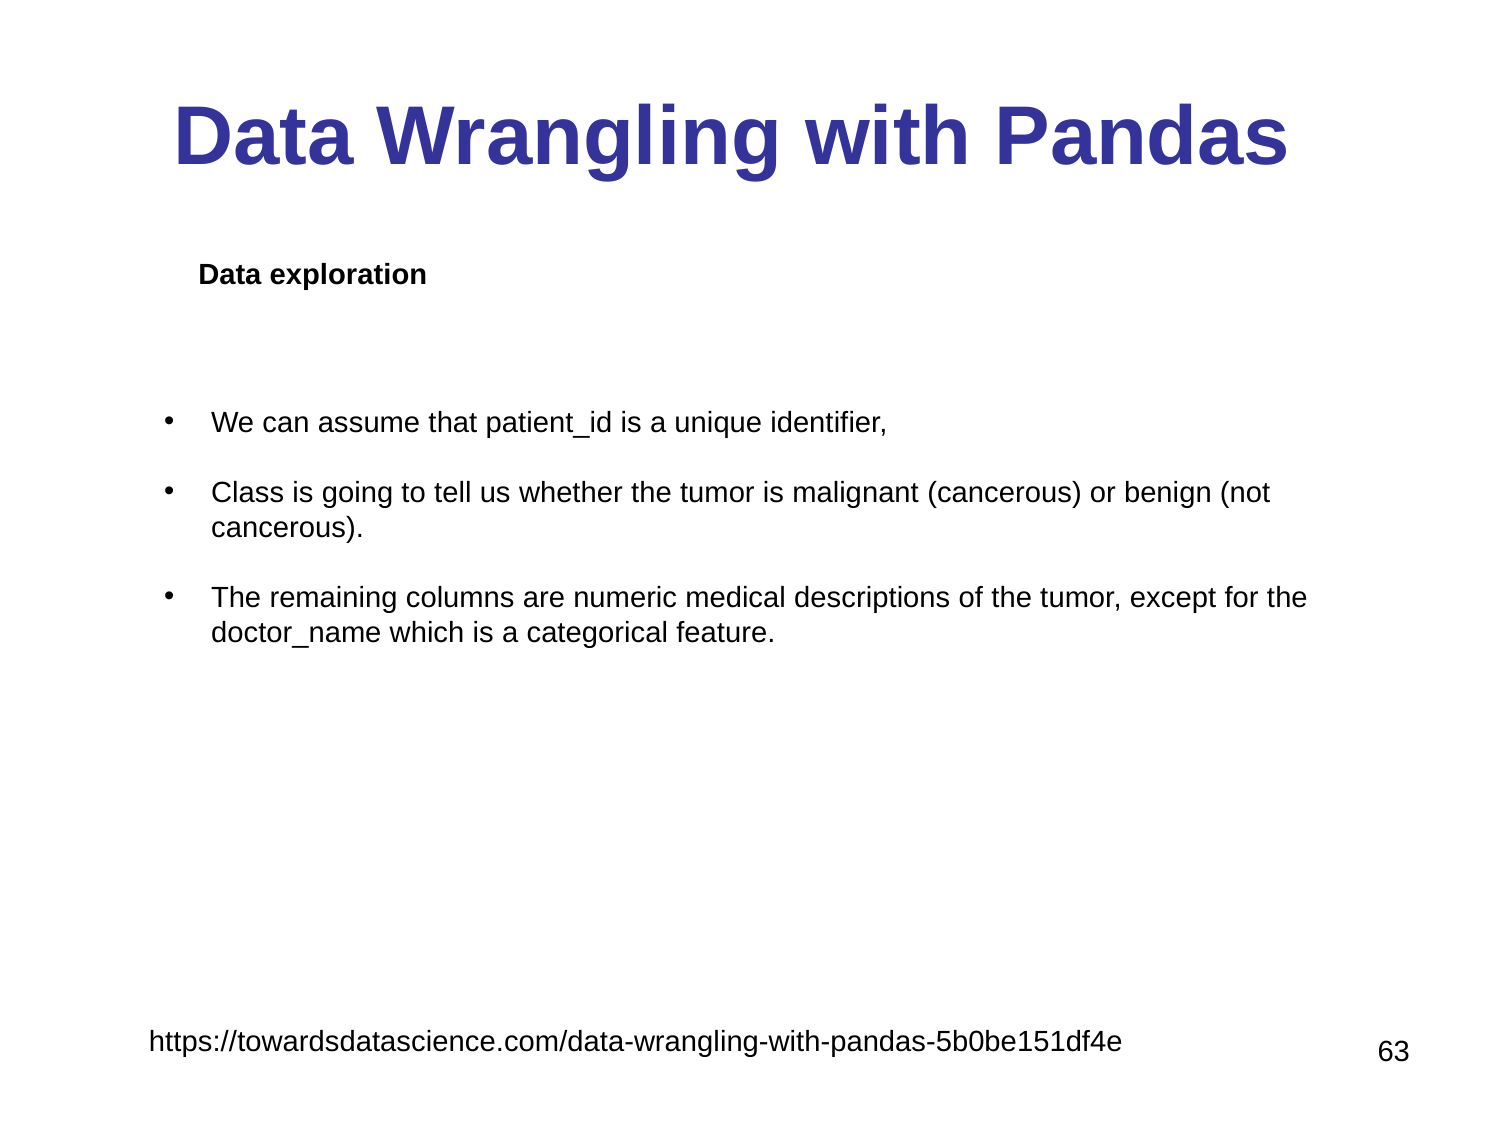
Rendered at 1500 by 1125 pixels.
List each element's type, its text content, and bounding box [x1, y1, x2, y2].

text_box [49, 172, 1447, 279]
text_box Data exploration [183, 247, 443, 298]
slide_number 63 [1074, 1024, 1425, 1103]
title Data Wrangling with Pandas [57, 37, 1408, 172]
text_box We can assume that patient_id is a unique identifier, Class is going to tell us whether the tumor is malignant (cancerous) or benign (not cancerous). The remaining columns are numeric medical descriptions of the tumor, except for the doctor_name which is a categorical feature. [149, 395, 1423, 656]
text_box https://towardsdatascience.com/data-wrangling-with-pandas-5b0be151df4e [134, 1014, 1408, 1065]
